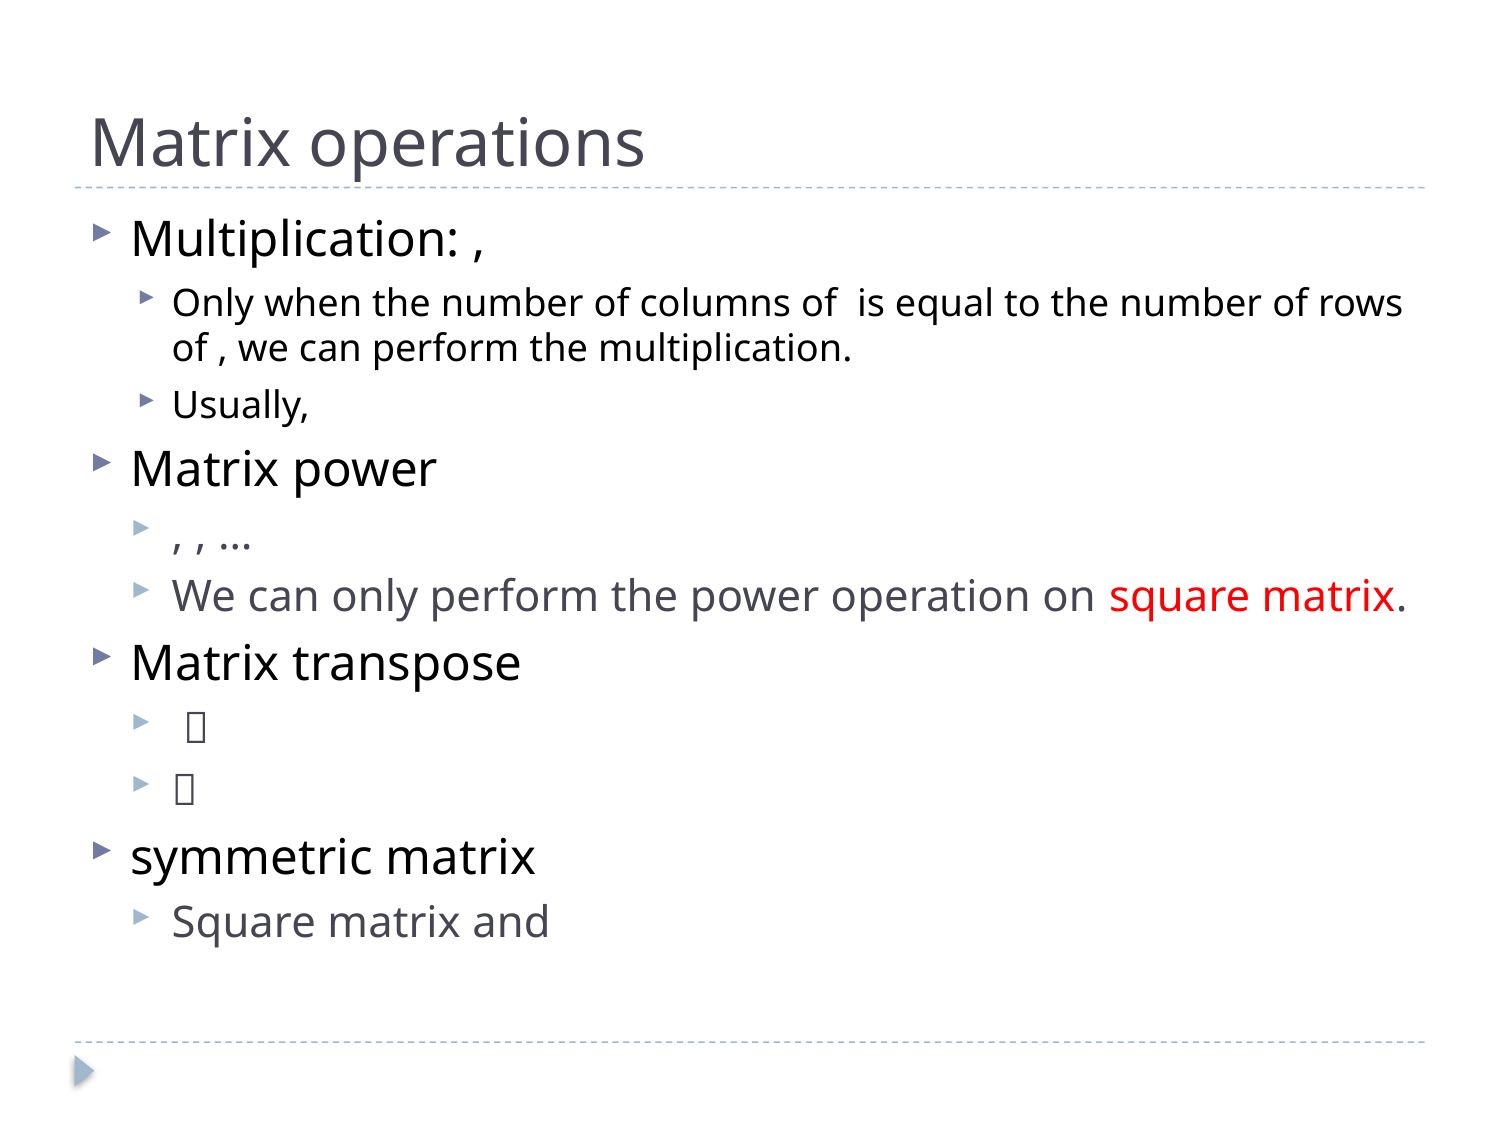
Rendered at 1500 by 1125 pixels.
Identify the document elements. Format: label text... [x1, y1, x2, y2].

title Matrix operations [75, 24, 1425, 188]
